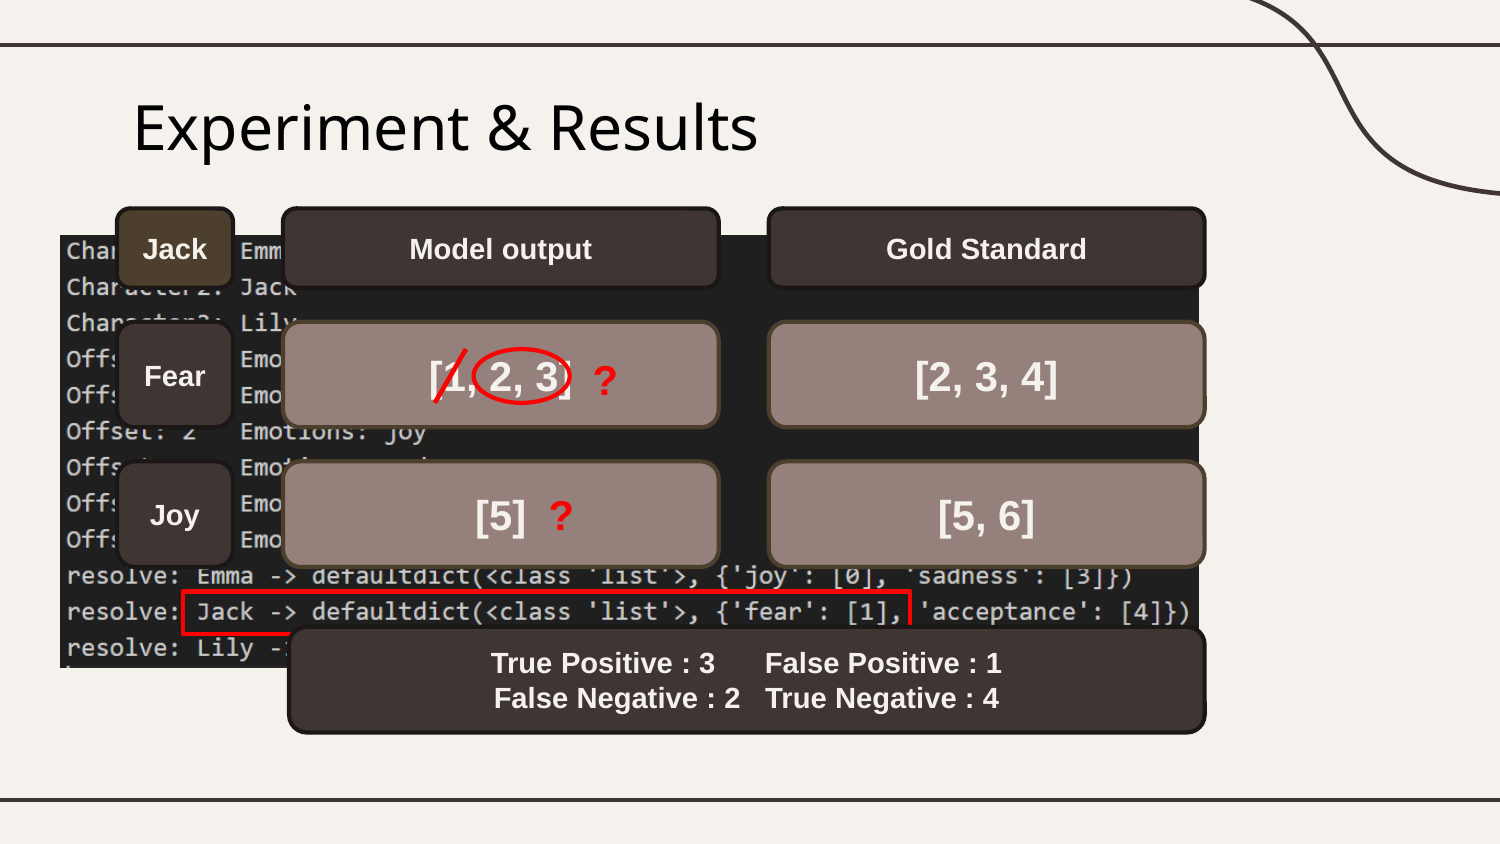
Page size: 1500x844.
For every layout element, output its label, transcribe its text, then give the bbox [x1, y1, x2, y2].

title Experiment & Results [116, 72, 1033, 167]
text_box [60, 235, 111, 669]
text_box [116, 208, 1205, 733]
